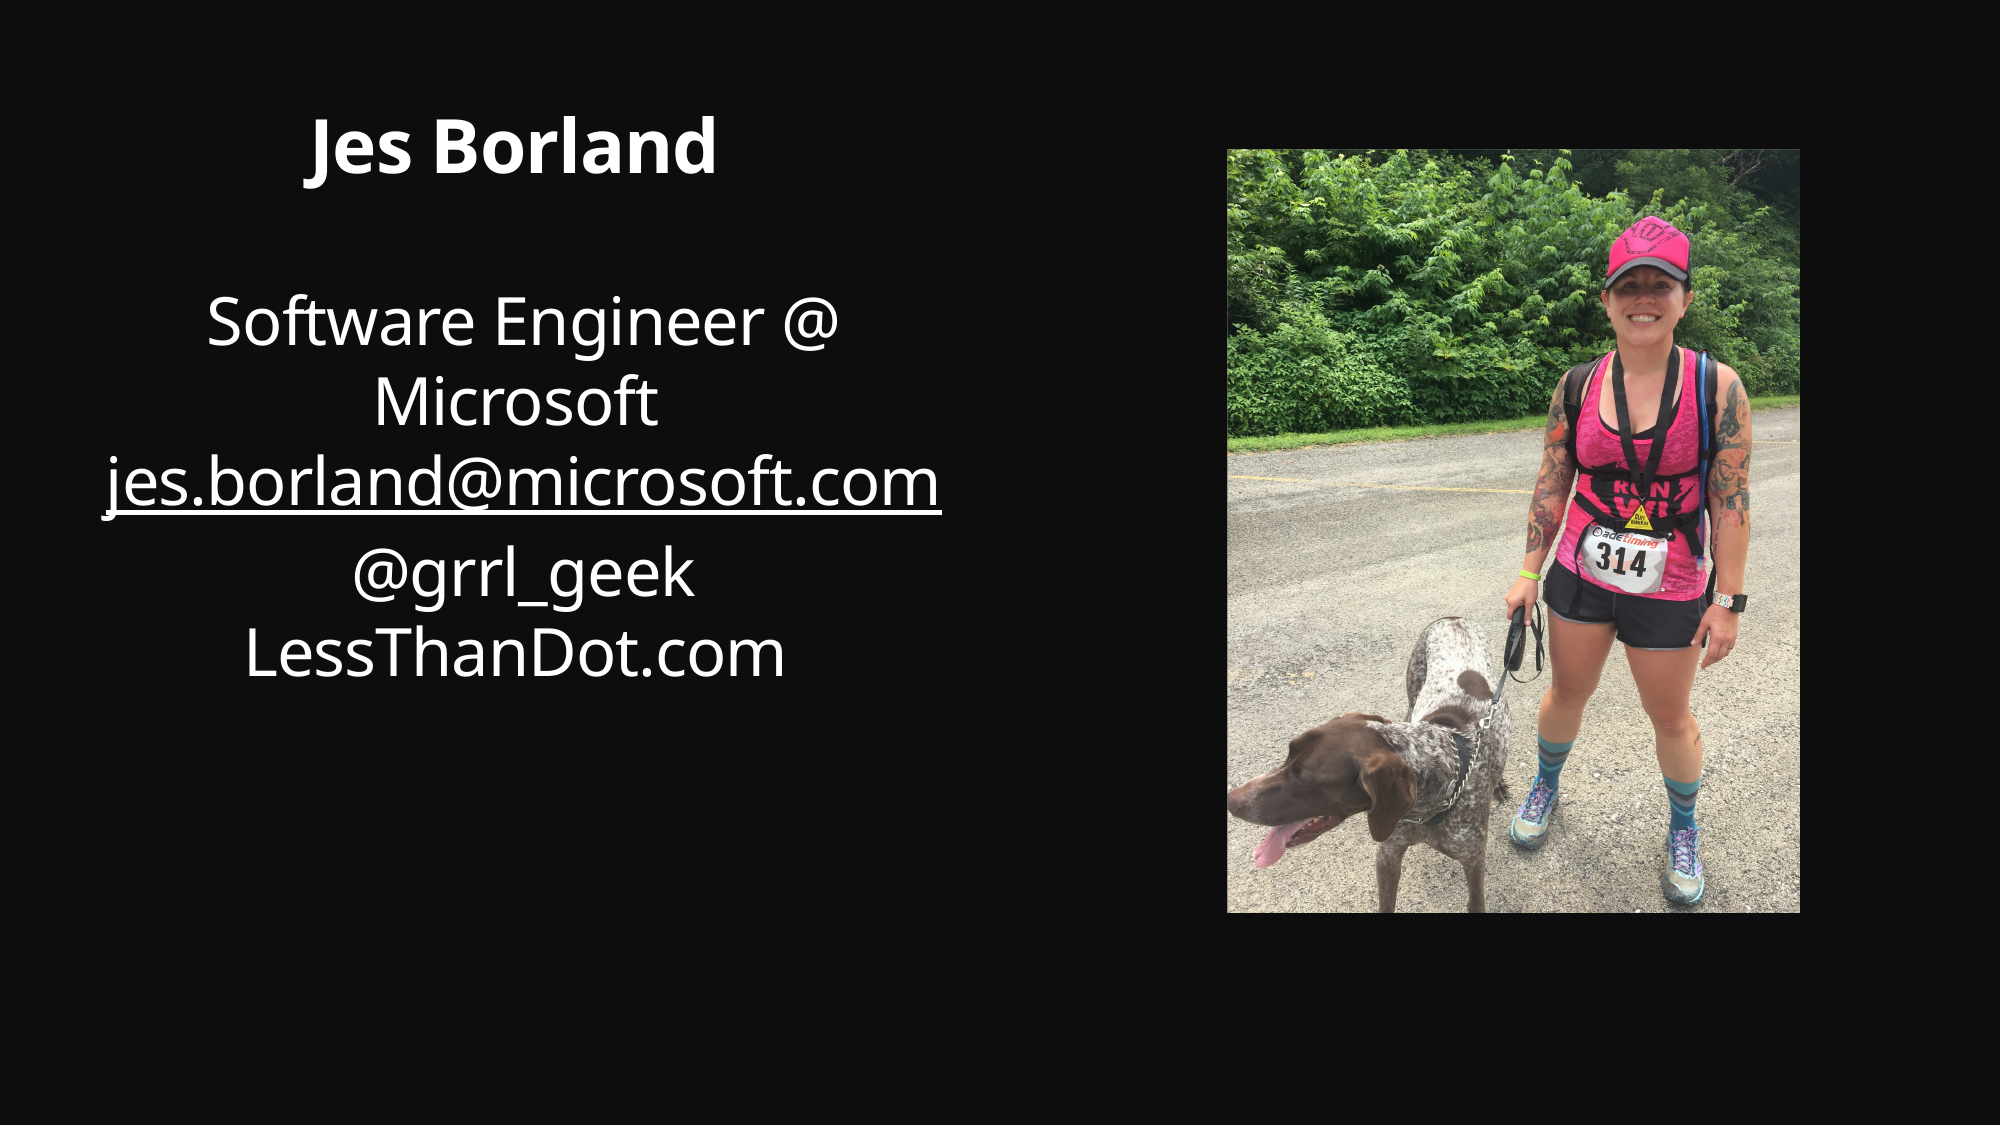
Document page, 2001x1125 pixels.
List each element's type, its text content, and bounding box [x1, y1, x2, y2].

title Jes Borland Software Engineer @ Microsoft jes.borland@microsoft.com @grrl_geek LessThanDot.com [81, 98, 967, 776]
picture [1131, 150, 1895, 912]
